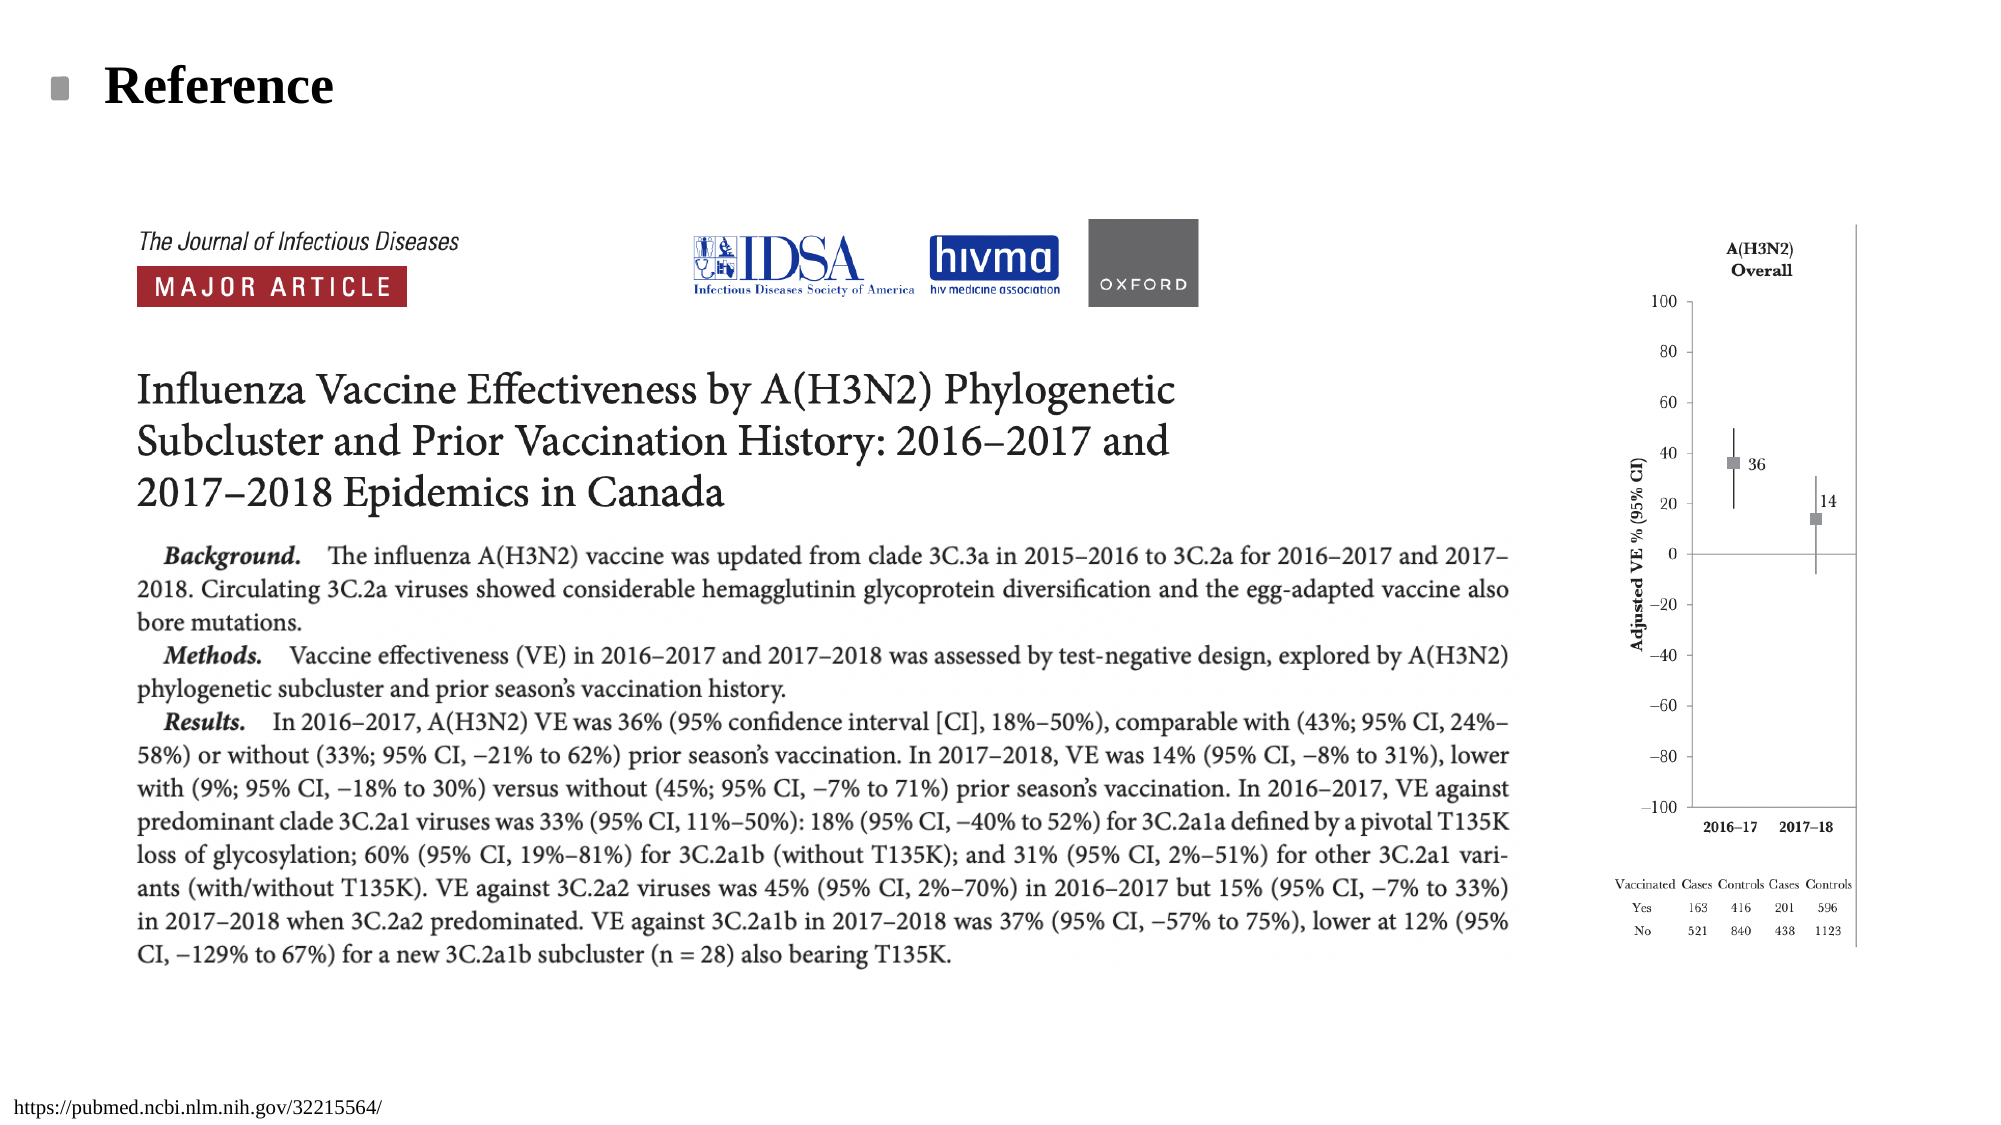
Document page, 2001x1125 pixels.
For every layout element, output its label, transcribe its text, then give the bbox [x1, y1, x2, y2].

text_box [49, 75, 70, 102]
text_box Reference [89, 41, 415, 122]
picture [1587, 204, 1857, 974]
text_box https://pubmed.ncbi.nlm.nih.gov/32215564/ [0, 1085, 1000, 1125]
picture [120, 212, 1207, 522]
picture [120, 534, 1527, 974]
